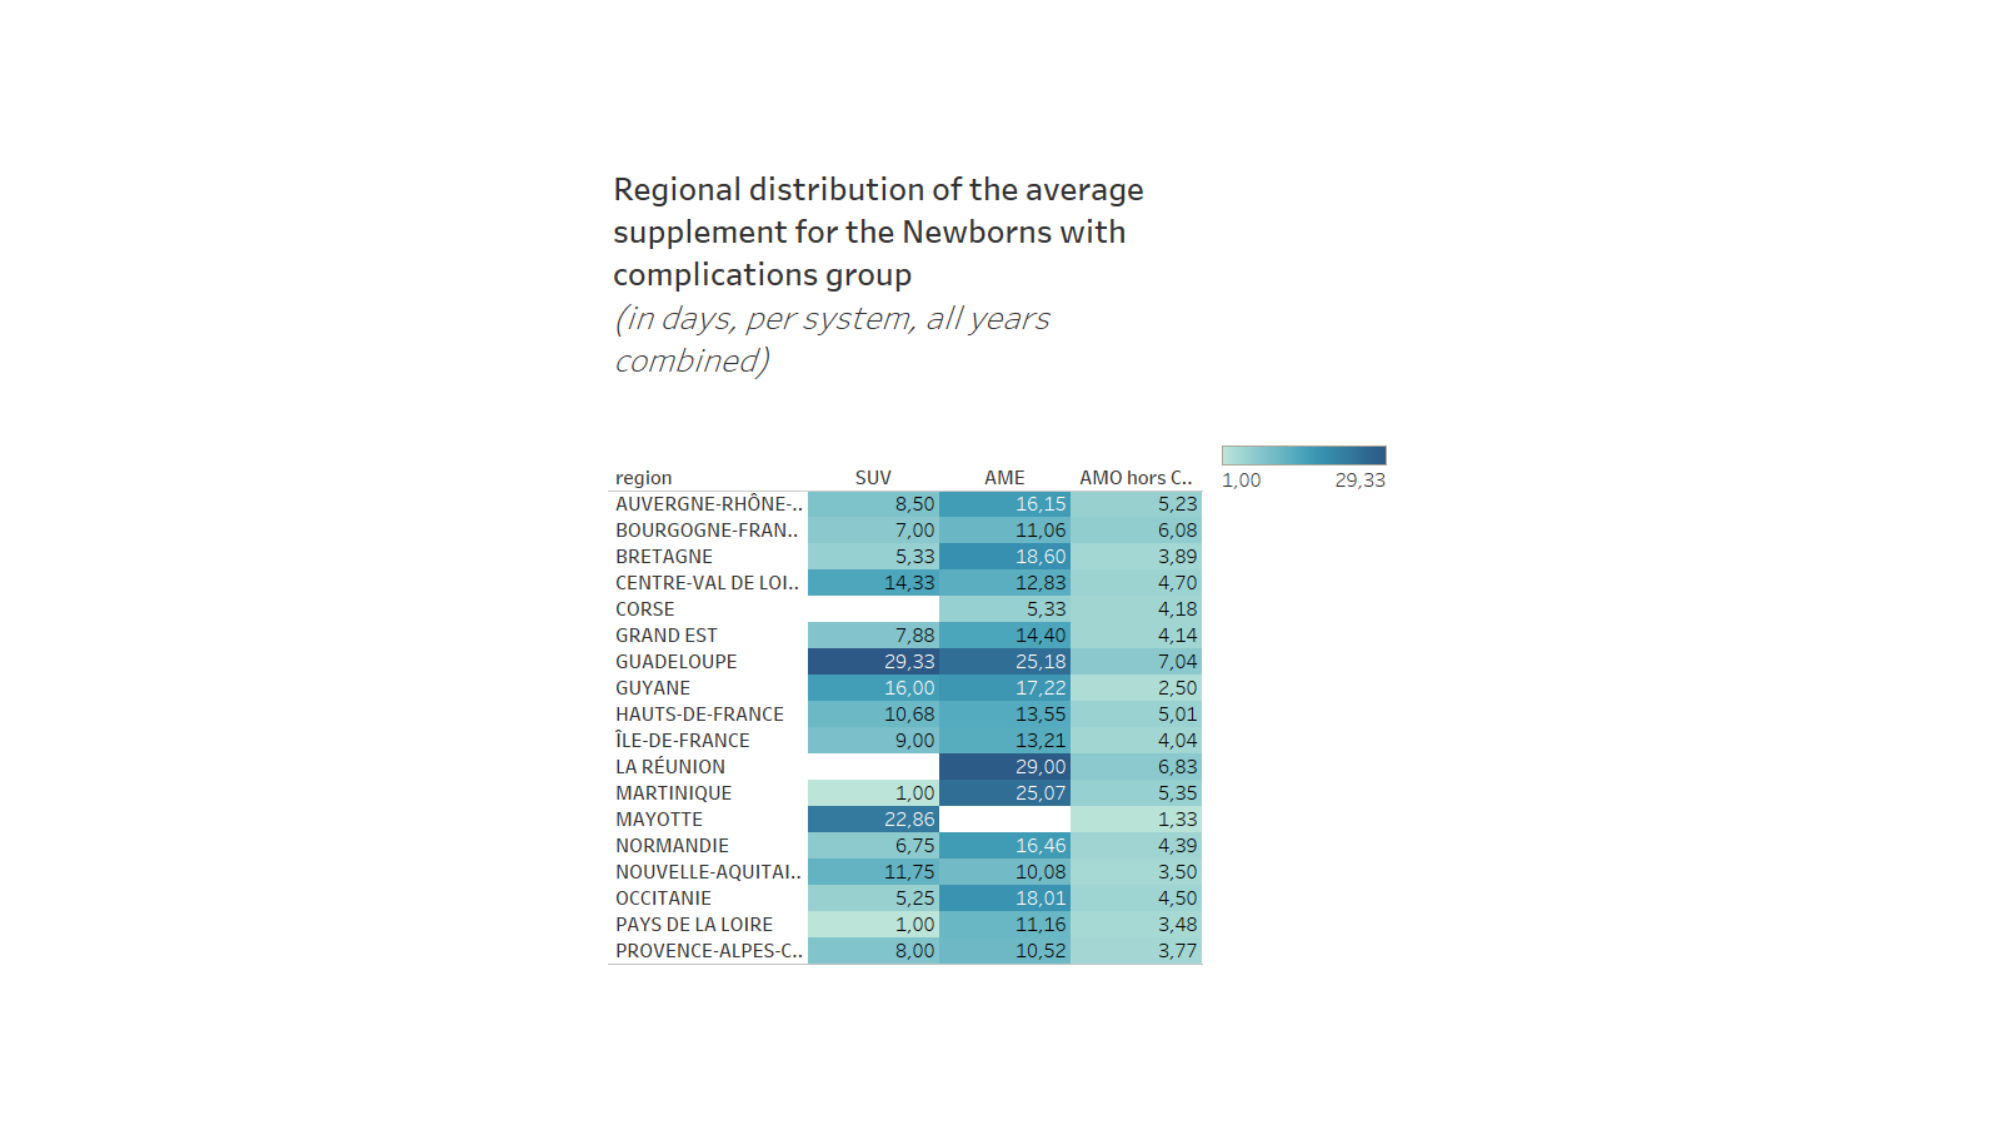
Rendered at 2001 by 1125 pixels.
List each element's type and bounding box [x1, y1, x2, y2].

picture [608, 159, 1392, 966]
